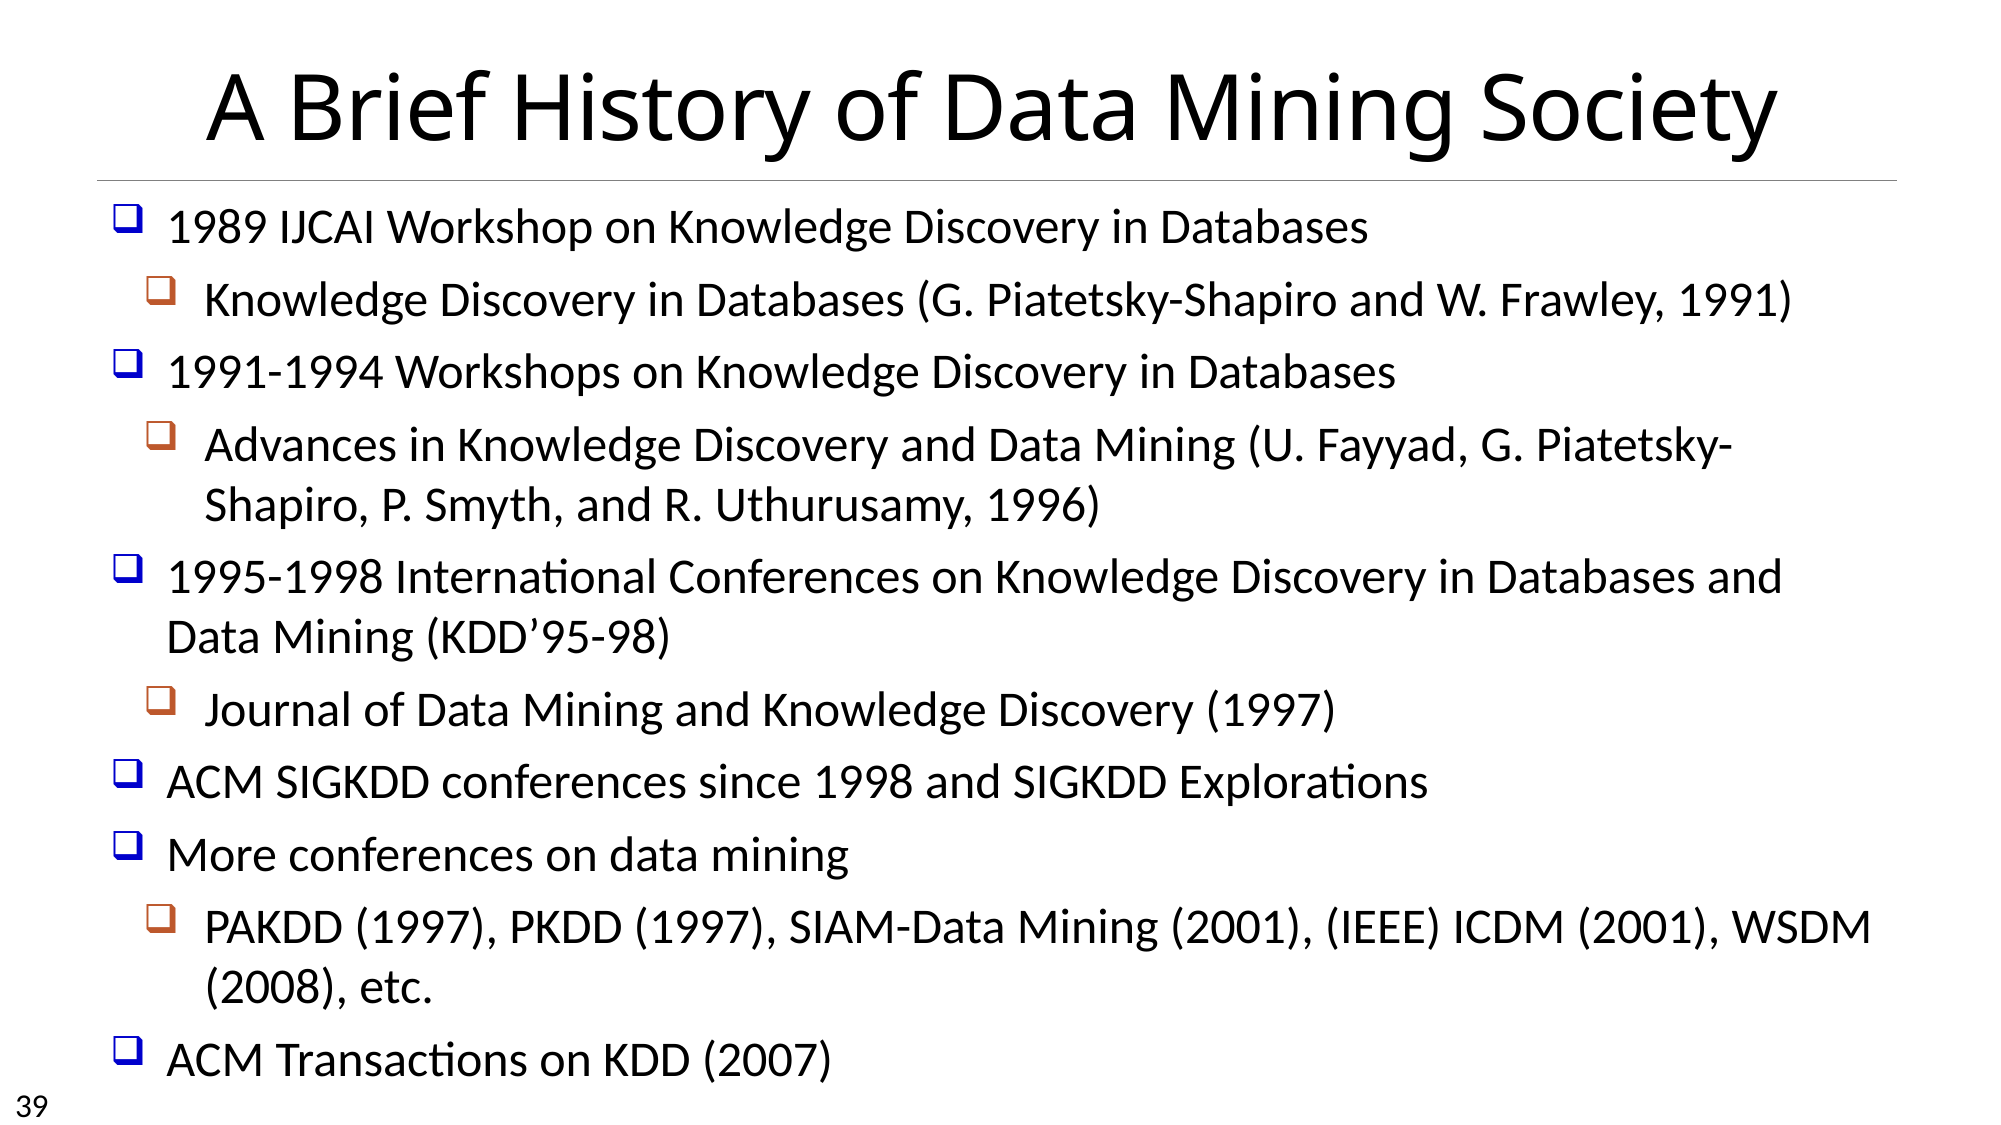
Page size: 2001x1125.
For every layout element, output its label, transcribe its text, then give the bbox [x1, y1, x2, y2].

list 1989 IJCAI Workshop on Knowledge Discovery in Databases Knowledge Discovery in Databases (G. Piatetsky-Shapiro and W. Frawley, 1991) 1991-1994 Workshops on Knowledge Discovery in Databases Advances in Knowledge Discovery and Data Mining (U. Fayyad, G. Piatetsky-Shapiro, P. Smyth, and R. Uthurusamy, 1996) 1995-1998 International Conferences on Knowledge Discovery in Databases and Data Mining (KDD’95-98) Journal of Data Mining and Knowledge Discovery (1997) ACM SIGKDD conferences since 1998 and SIGKDD Explorations More conferences on data mining PAKDD (1997), PKDD (1997), SIAM-Data Mining (2001), (IEEE) ICDM (2001), WSDM (2008), etc. ACM Transactions on KDD (2007) [95, 185, 1896, 1096]
title A Brief History of Data Mining Society [89, 50, 1896, 175]
